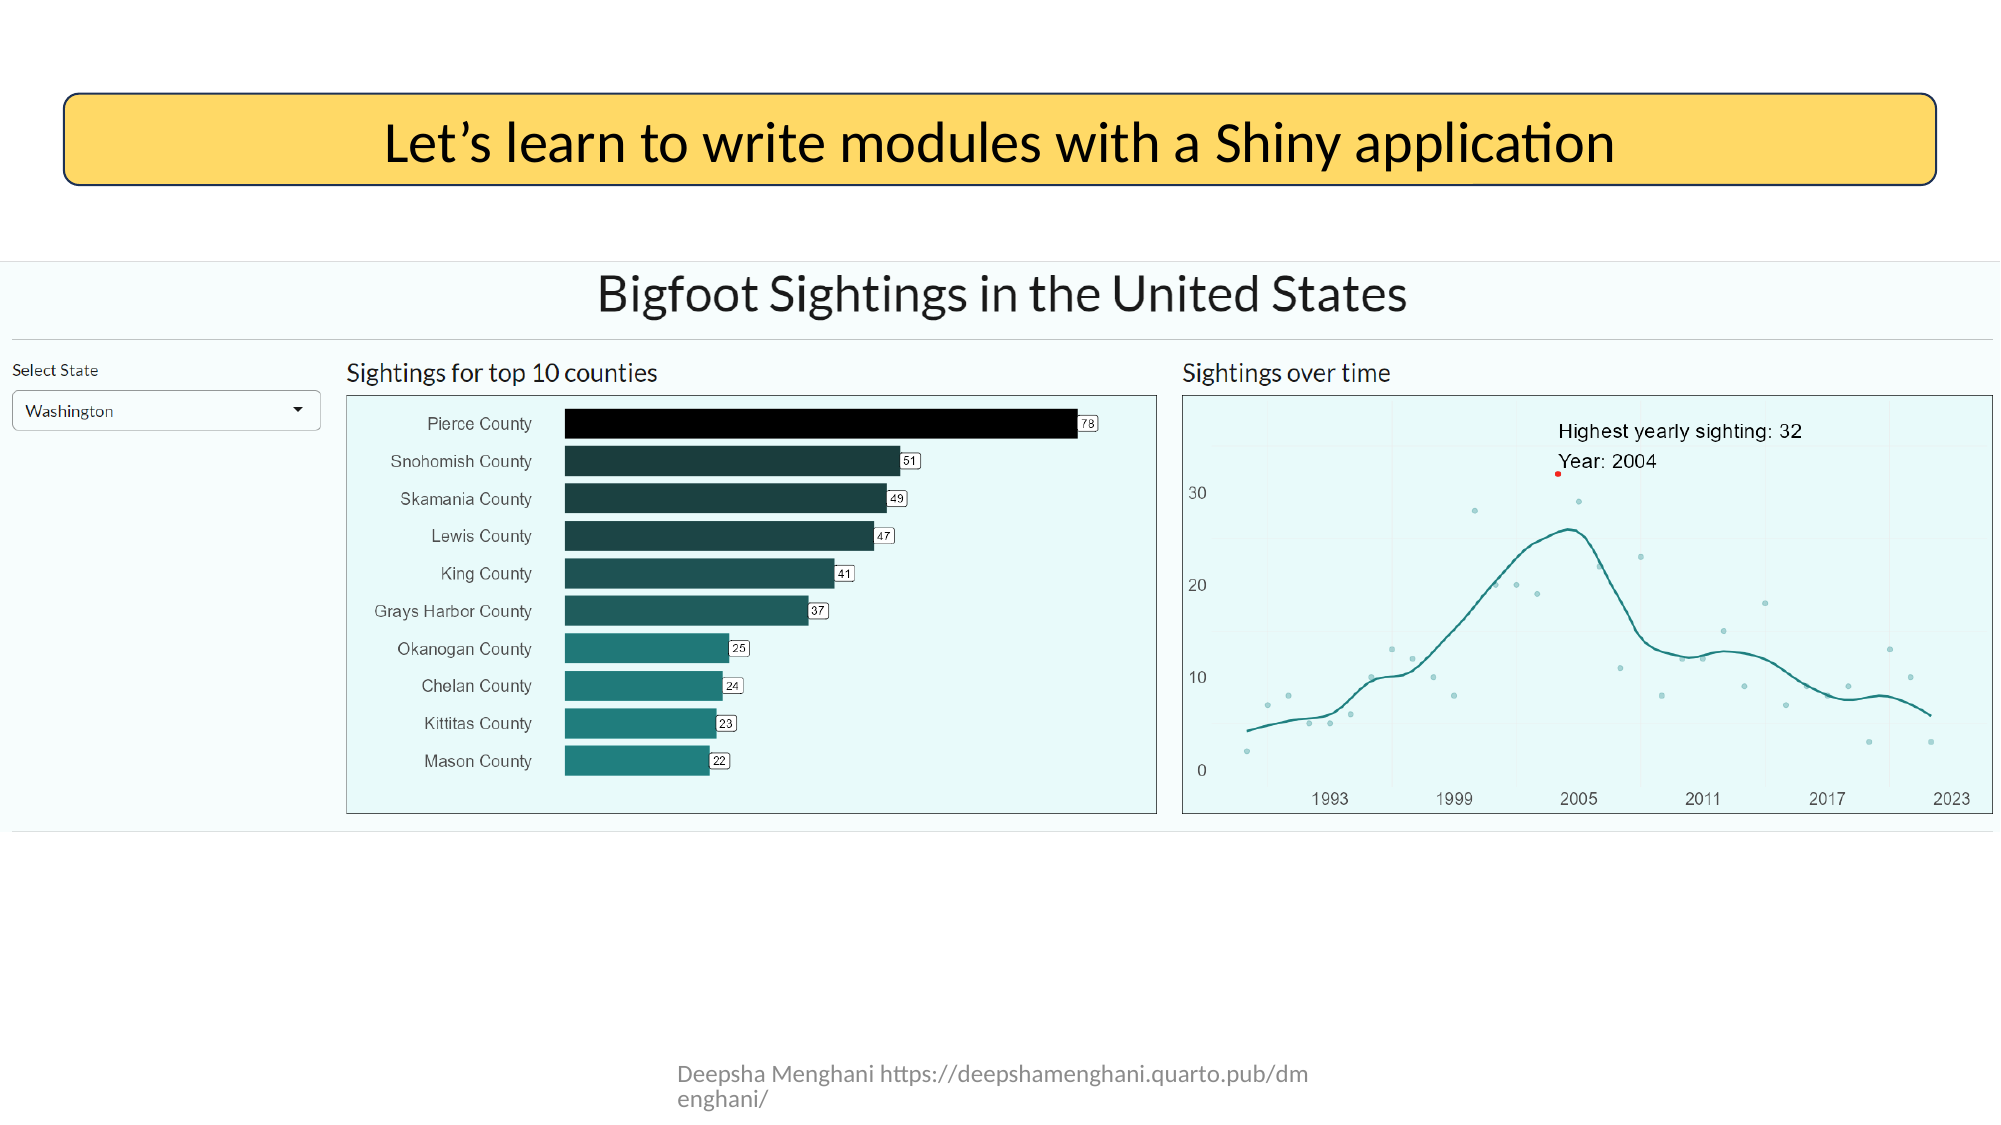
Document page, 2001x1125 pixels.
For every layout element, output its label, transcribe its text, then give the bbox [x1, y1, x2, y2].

text_box Let’s learn to write modules with a Shiny application [62, 92, 1938, 187]
footer Deepsha Menghani https://deepshamenghani.quarto.pub/dmenghani/ [662, 1042, 1338, 1103]
picture [0, 260, 2000, 832]
